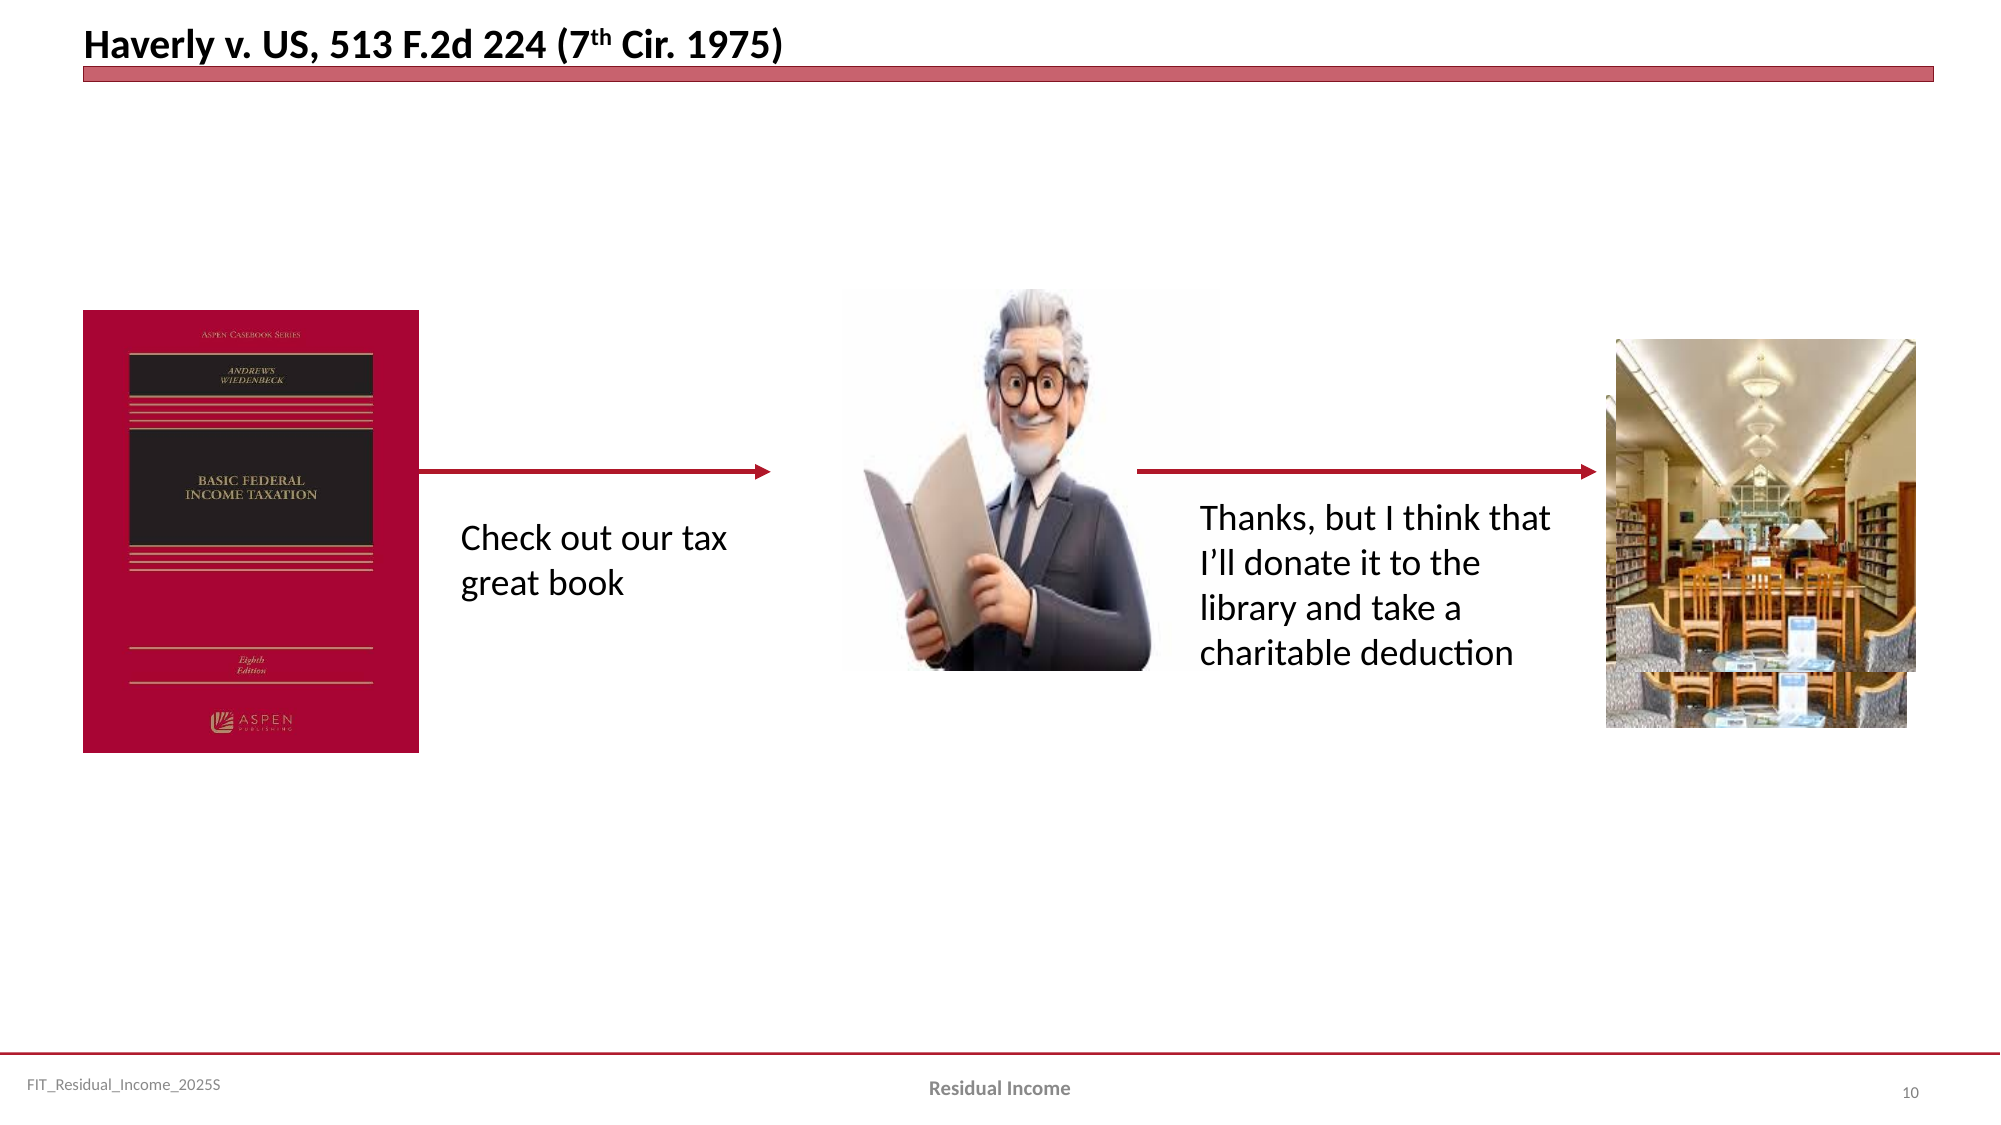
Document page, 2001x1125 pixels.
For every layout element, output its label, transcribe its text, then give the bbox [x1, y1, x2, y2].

title Haverly v. US, 513 F.2d 224 (7th Cir. 1975) [83, 6, 1935, 67]
text_box Thanks, but I think that I’ll donate it to the library and take a charitable deduction [1213, 485, 1597, 681]
picture [1606, 339, 1917, 729]
picture [841, 289, 1220, 672]
footer Residual Income [683, 1056, 1317, 1117]
slide_number 10 [1834, 1061, 1934, 1122]
text_box Check out our tax great book [446, 505, 799, 611]
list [83, 310, 420, 753]
